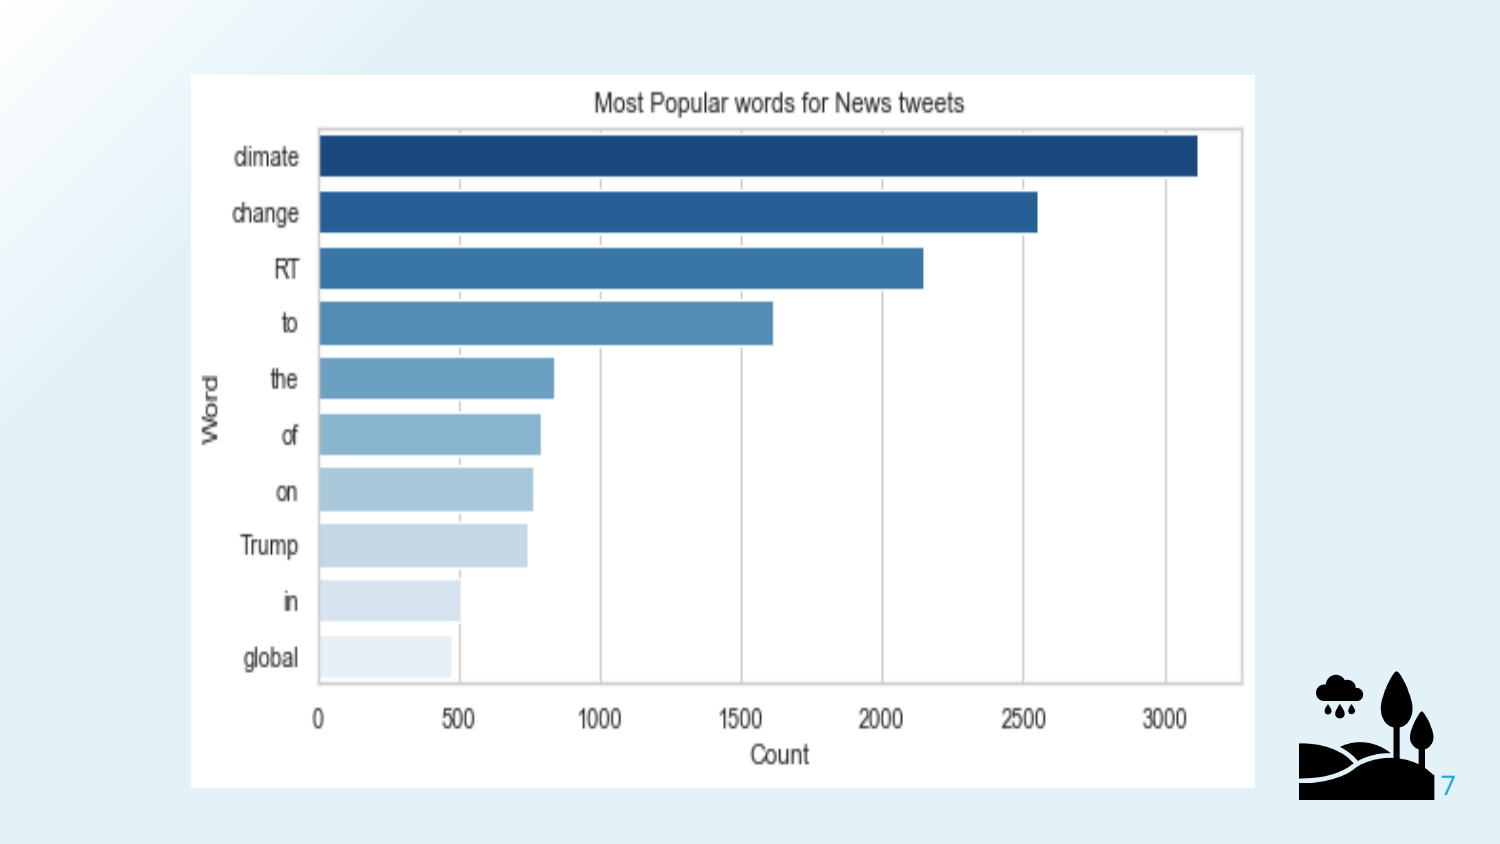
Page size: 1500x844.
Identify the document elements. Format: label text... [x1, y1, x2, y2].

picture [1290, 660, 1442, 811]
slide_number ‹#› [1441, 754, 1457, 819]
picture [191, 75, 1255, 789]
